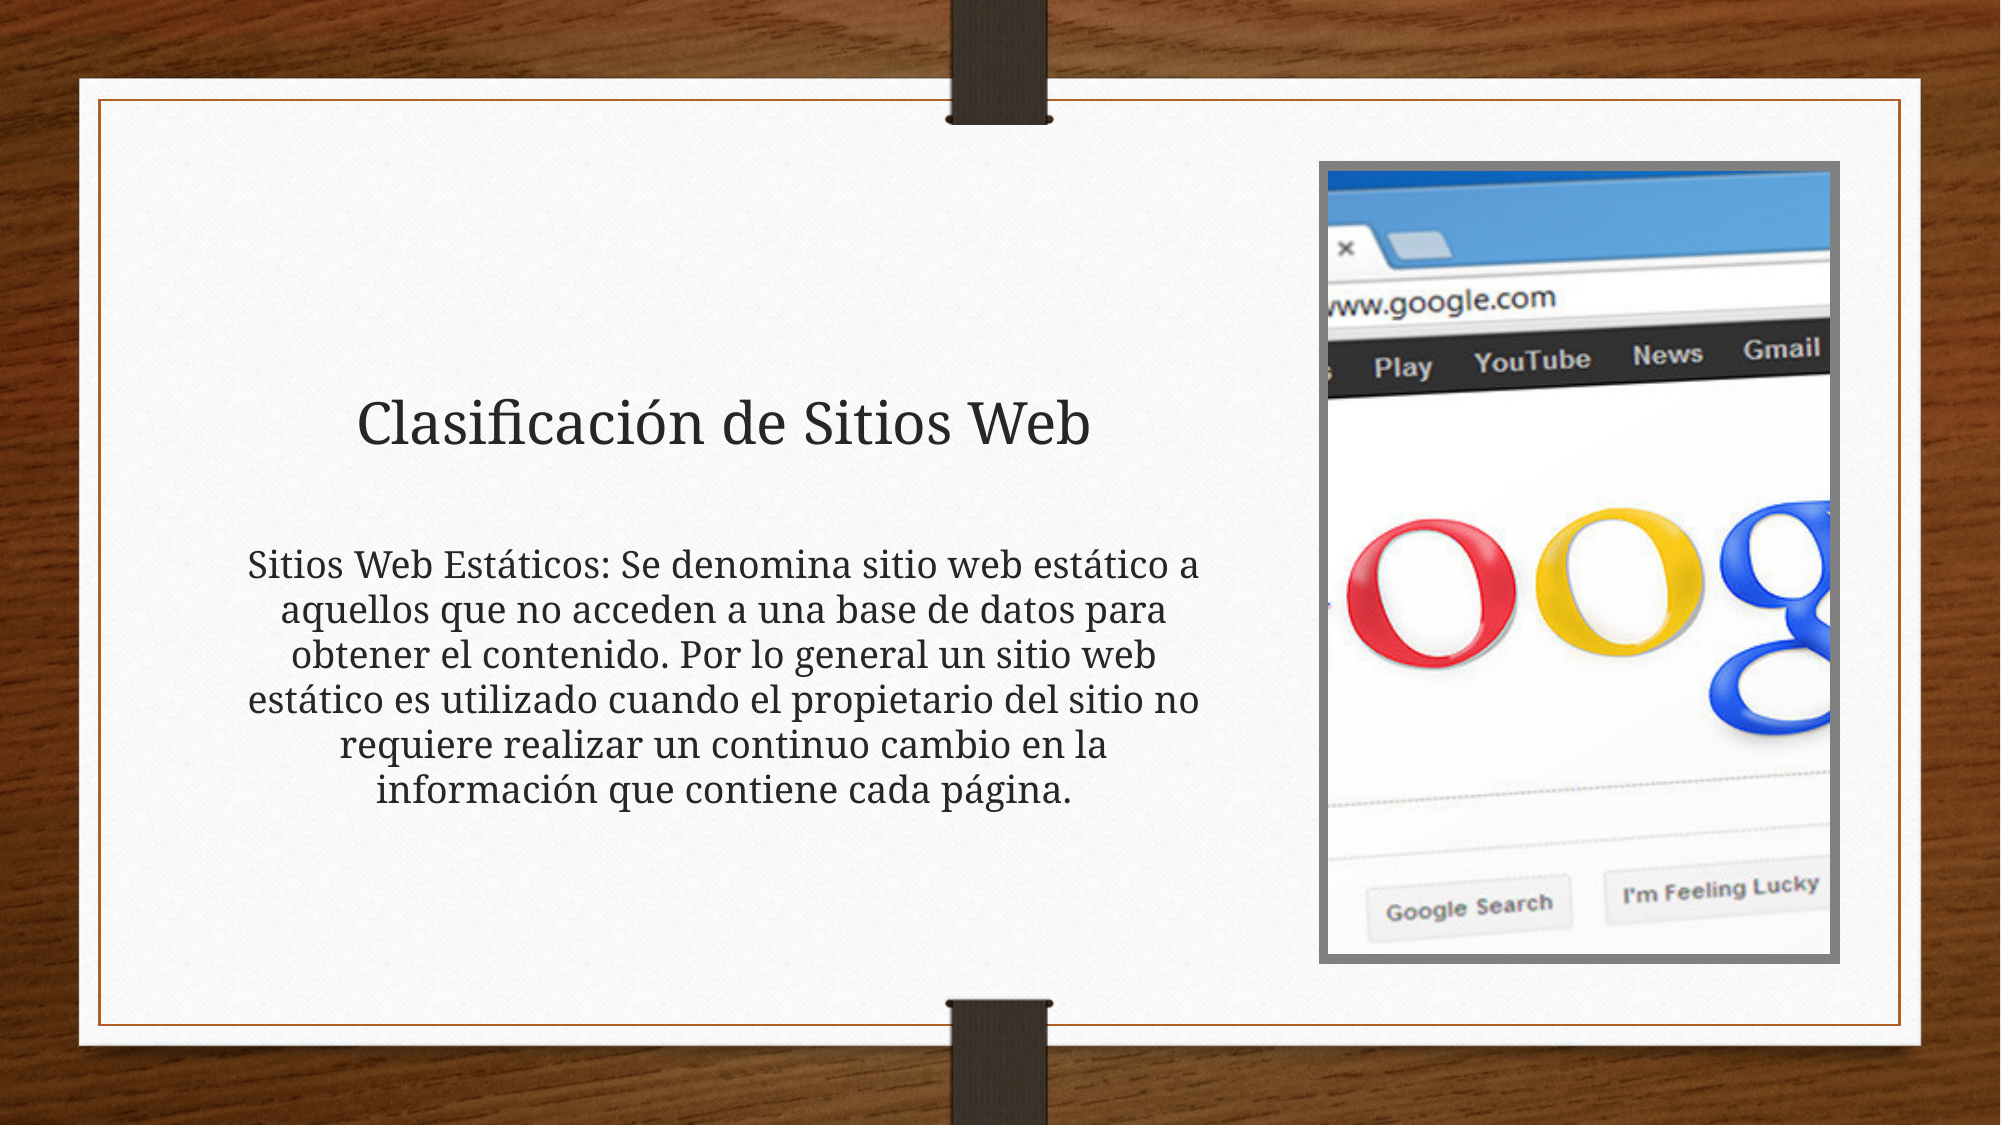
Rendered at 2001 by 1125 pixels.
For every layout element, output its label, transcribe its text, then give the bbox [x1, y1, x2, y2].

list Sitios Web Estáticos: Se denomina sitio web estático a aquellos que no acceden a una base de datos para obtener el contenido. Por lo general un sitio web estático es utilizado cuando el propietario del sitio no requiere realizar un continuo cambio en la información que contiene cada página. [212, 534, 1237, 834]
picture [0, 0, 948, 1125]
title Clasificación de Sitios Web [212, 309, 1237, 534]
picture [101, 0, 2001, 1125]
